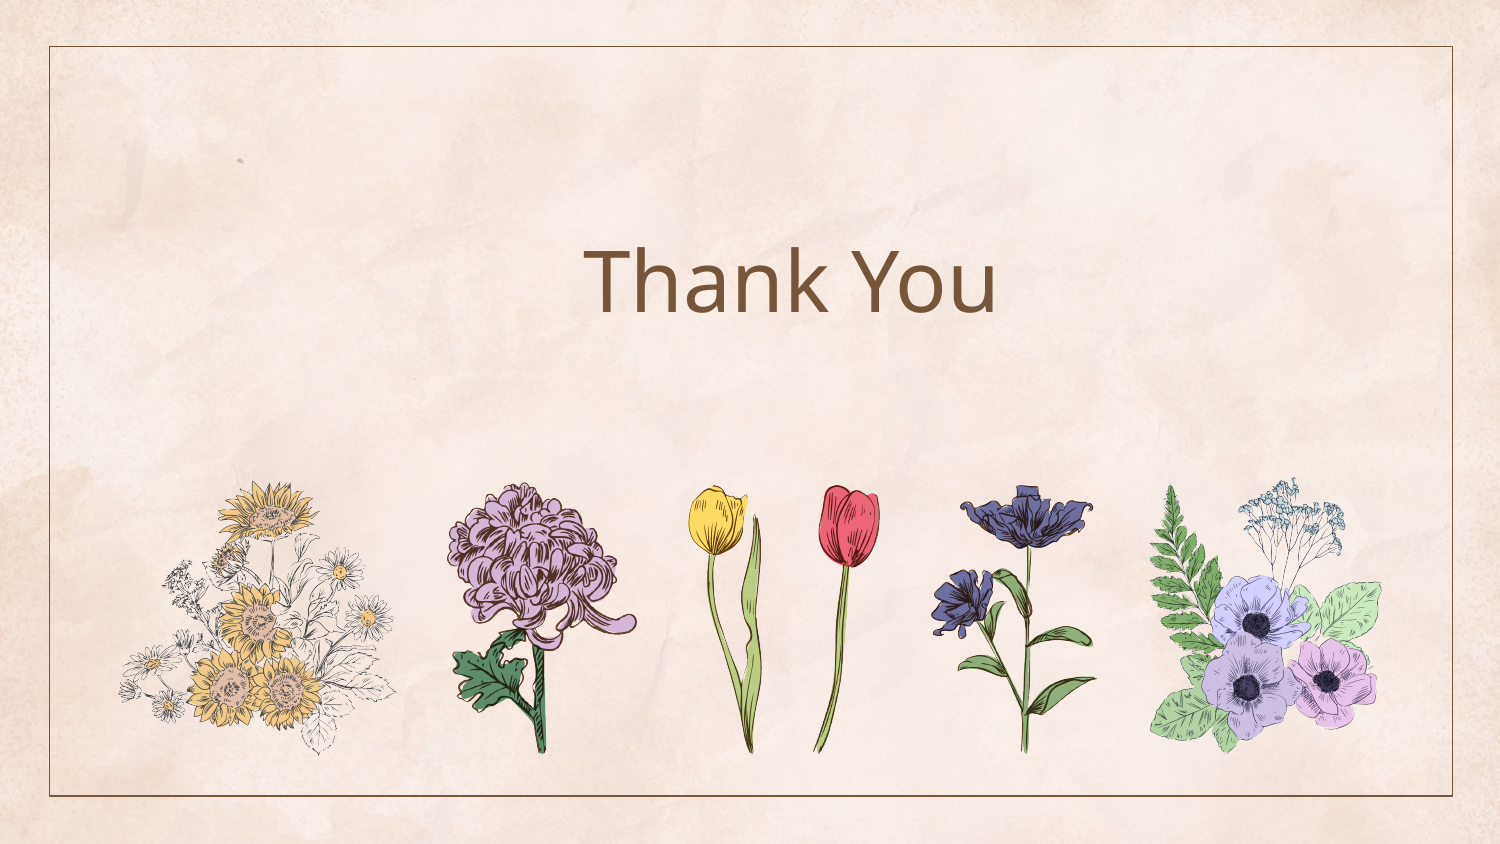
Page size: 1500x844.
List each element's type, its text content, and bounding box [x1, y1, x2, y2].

picture [931, 485, 1097, 754]
picture [1148, 477, 1383, 754]
picture [447, 481, 637, 754]
picture [813, 485, 881, 754]
title Thank You [118, 212, 1382, 307]
picture [117, 479, 397, 756]
picture [688, 485, 762, 754]
